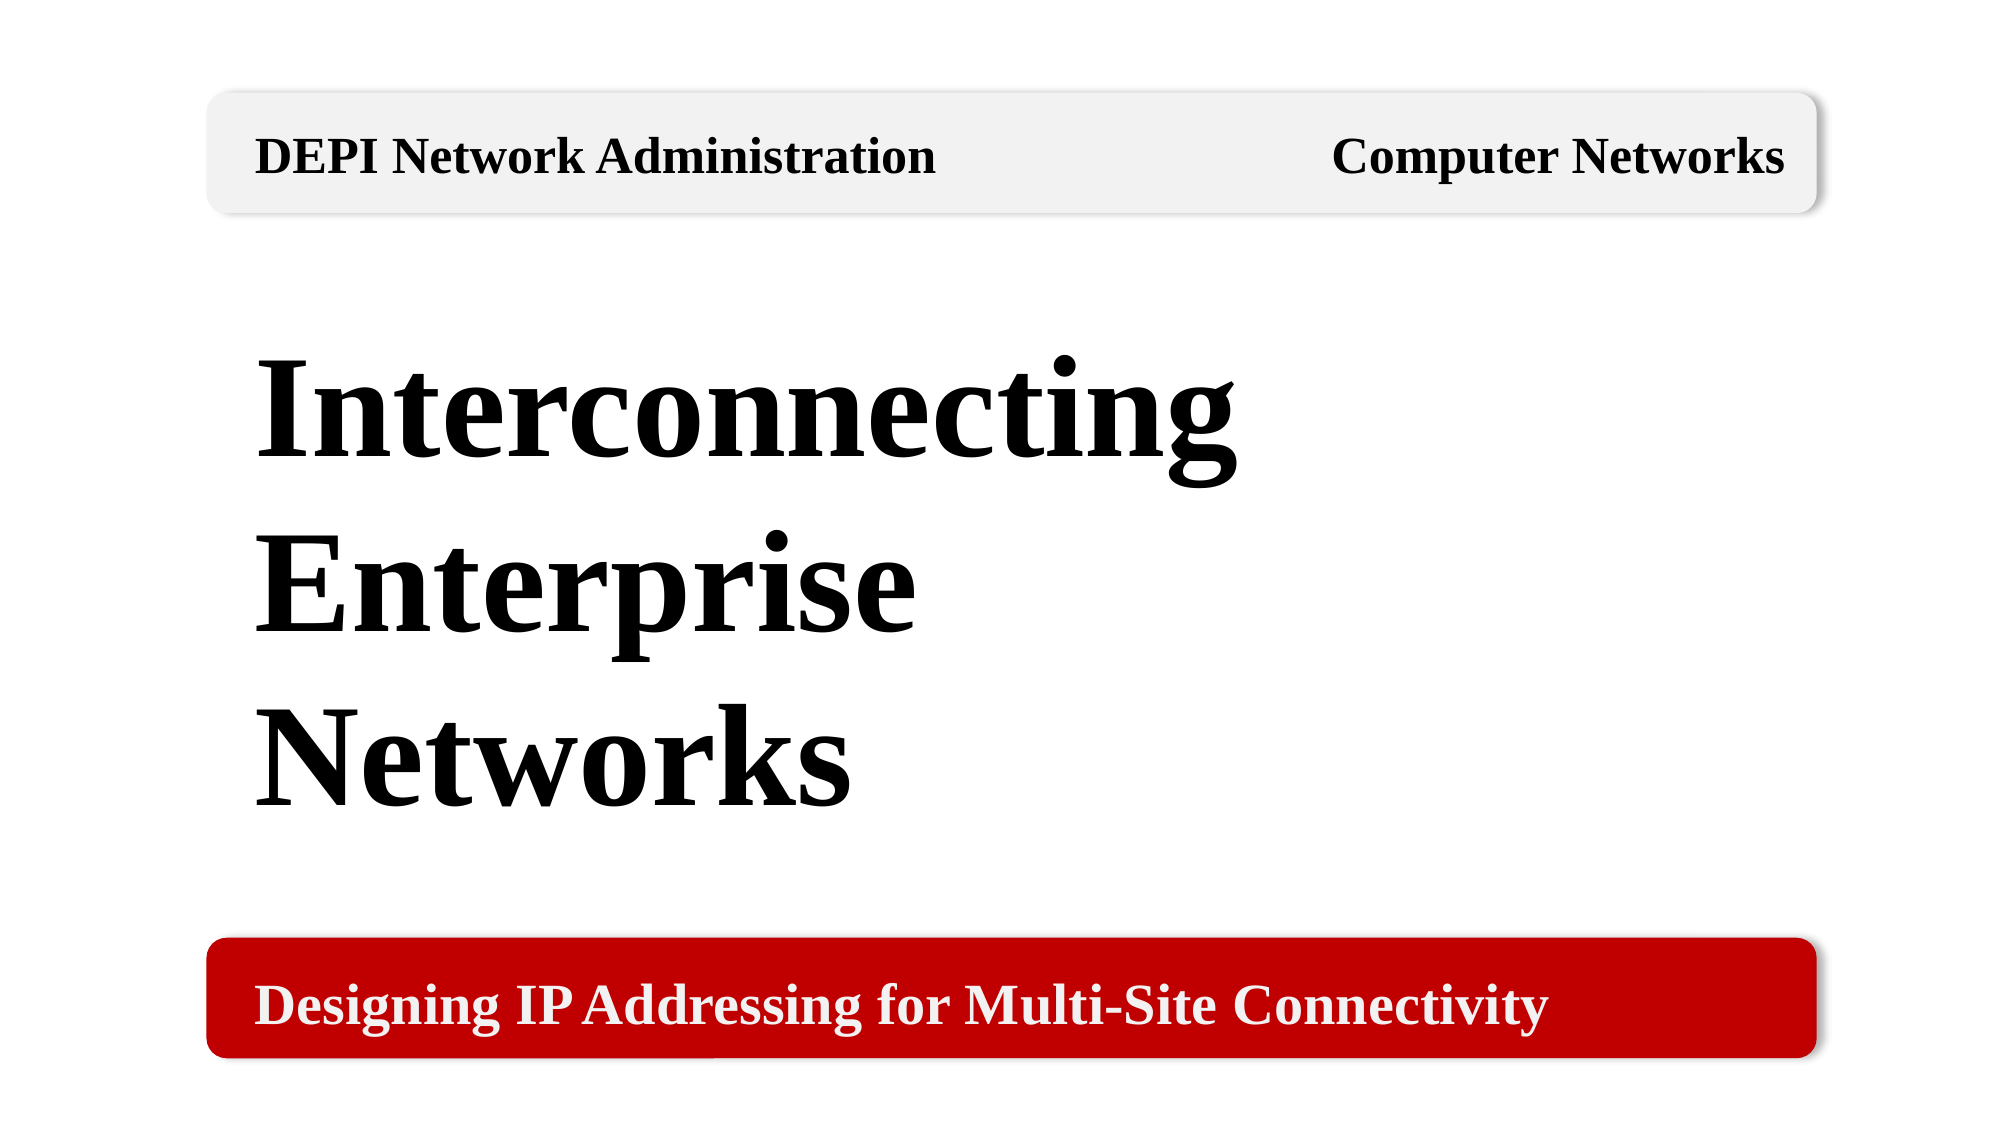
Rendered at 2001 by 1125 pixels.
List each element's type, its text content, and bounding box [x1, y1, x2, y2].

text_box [206, 92, 1817, 214]
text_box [206, 937, 1817, 1059]
text_box Interconnecting Enterprise Networks [239, 302, 1292, 843]
